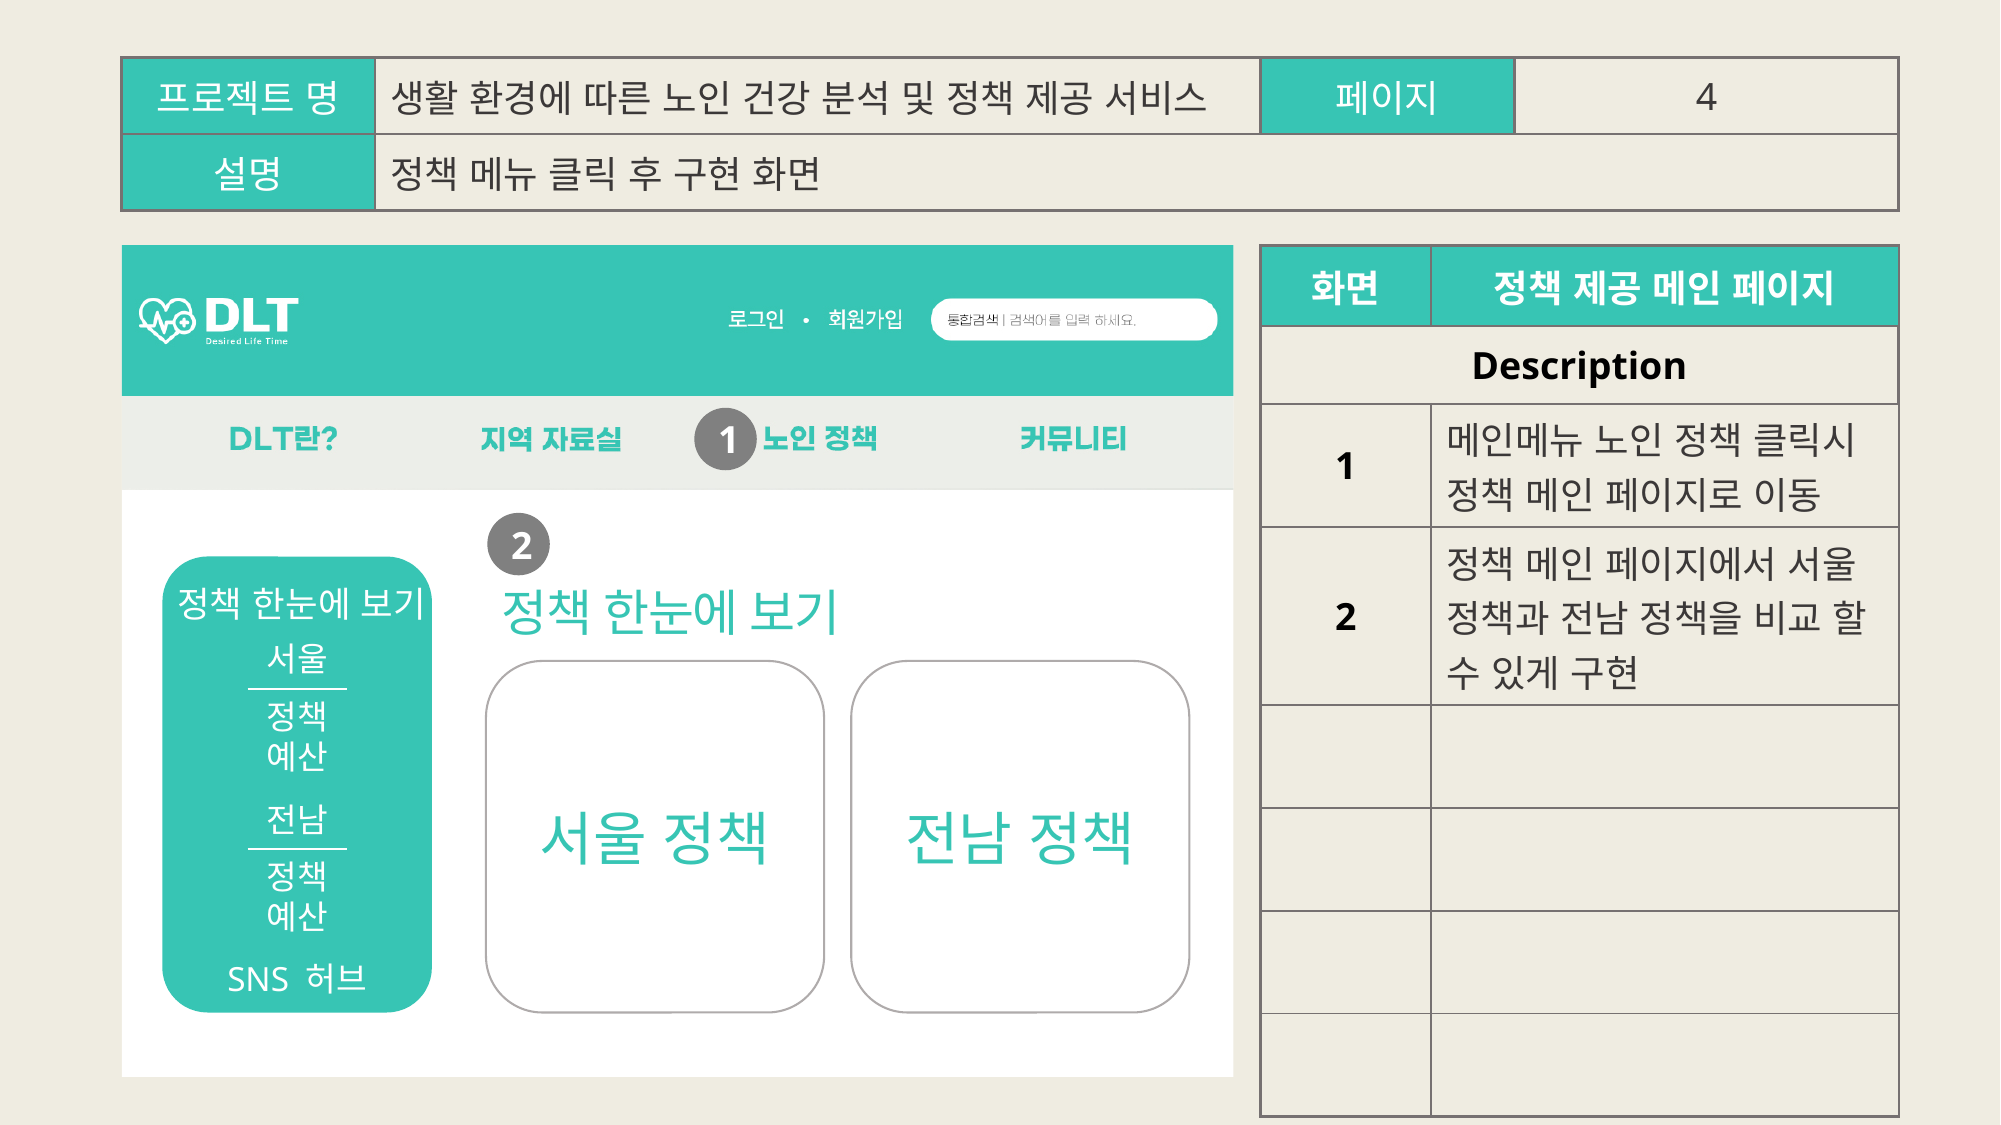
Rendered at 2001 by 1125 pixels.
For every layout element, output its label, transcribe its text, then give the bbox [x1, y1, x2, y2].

table_cell [1432, 706, 1898, 807]
table_header 페이지 [1262, 59, 1513, 133]
table_cell [1262, 912, 1430, 1013]
table_cell 메인메뉴 노인 정책 클릭시 정책 메인 페이지로 이동 [1432, 405, 1898, 526]
picture [121, 245, 1234, 490]
text_box 정책 한눈에 보기 [486, 573, 902, 649]
table_cell 정책 메뉴 클릭 후 구현 화면 [376, 135, 1897, 209]
text_box 2 [486, 511, 551, 577]
table_cell 정책 메인 페이지에서 서울 정책과 전남 정책을 비교 할 수 있게 구현 [1432, 528, 1898, 704]
table_cell [1432, 1014, 1898, 1115]
table_cell [1262, 706, 1430, 807]
table_cell [1432, 912, 1898, 1013]
table_cell 2 [1262, 528, 1430, 704]
text_box 서울 정책 [484, 659, 826, 1014]
table_cell [1262, 1014, 1430, 1115]
table_cell 1 [1262, 405, 1430, 526]
table_header 정책 제공 메인 페이지 [1432, 247, 1898, 325]
table_cell [1262, 809, 1430, 910]
table_cell 설명 [123, 135, 374, 209]
text_box 전남 정책 [850, 659, 1191, 1014]
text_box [146, 556, 457, 1013]
text_box [0, 0, 2000, 1125]
table_header 화면 [1262, 247, 1430, 325]
text_box [121, 490, 1234, 1078]
table_header 프로젝트 명 [123, 59, 374, 133]
table_cell Description [1262, 327, 1897, 403]
table_header 생활 환경에 따른 노인 건강 분석 및 정책 제공 서비스 [376, 59, 1259, 133]
table_header 4 [1516, 59, 1897, 133]
table_cell [1432, 809, 1898, 910]
